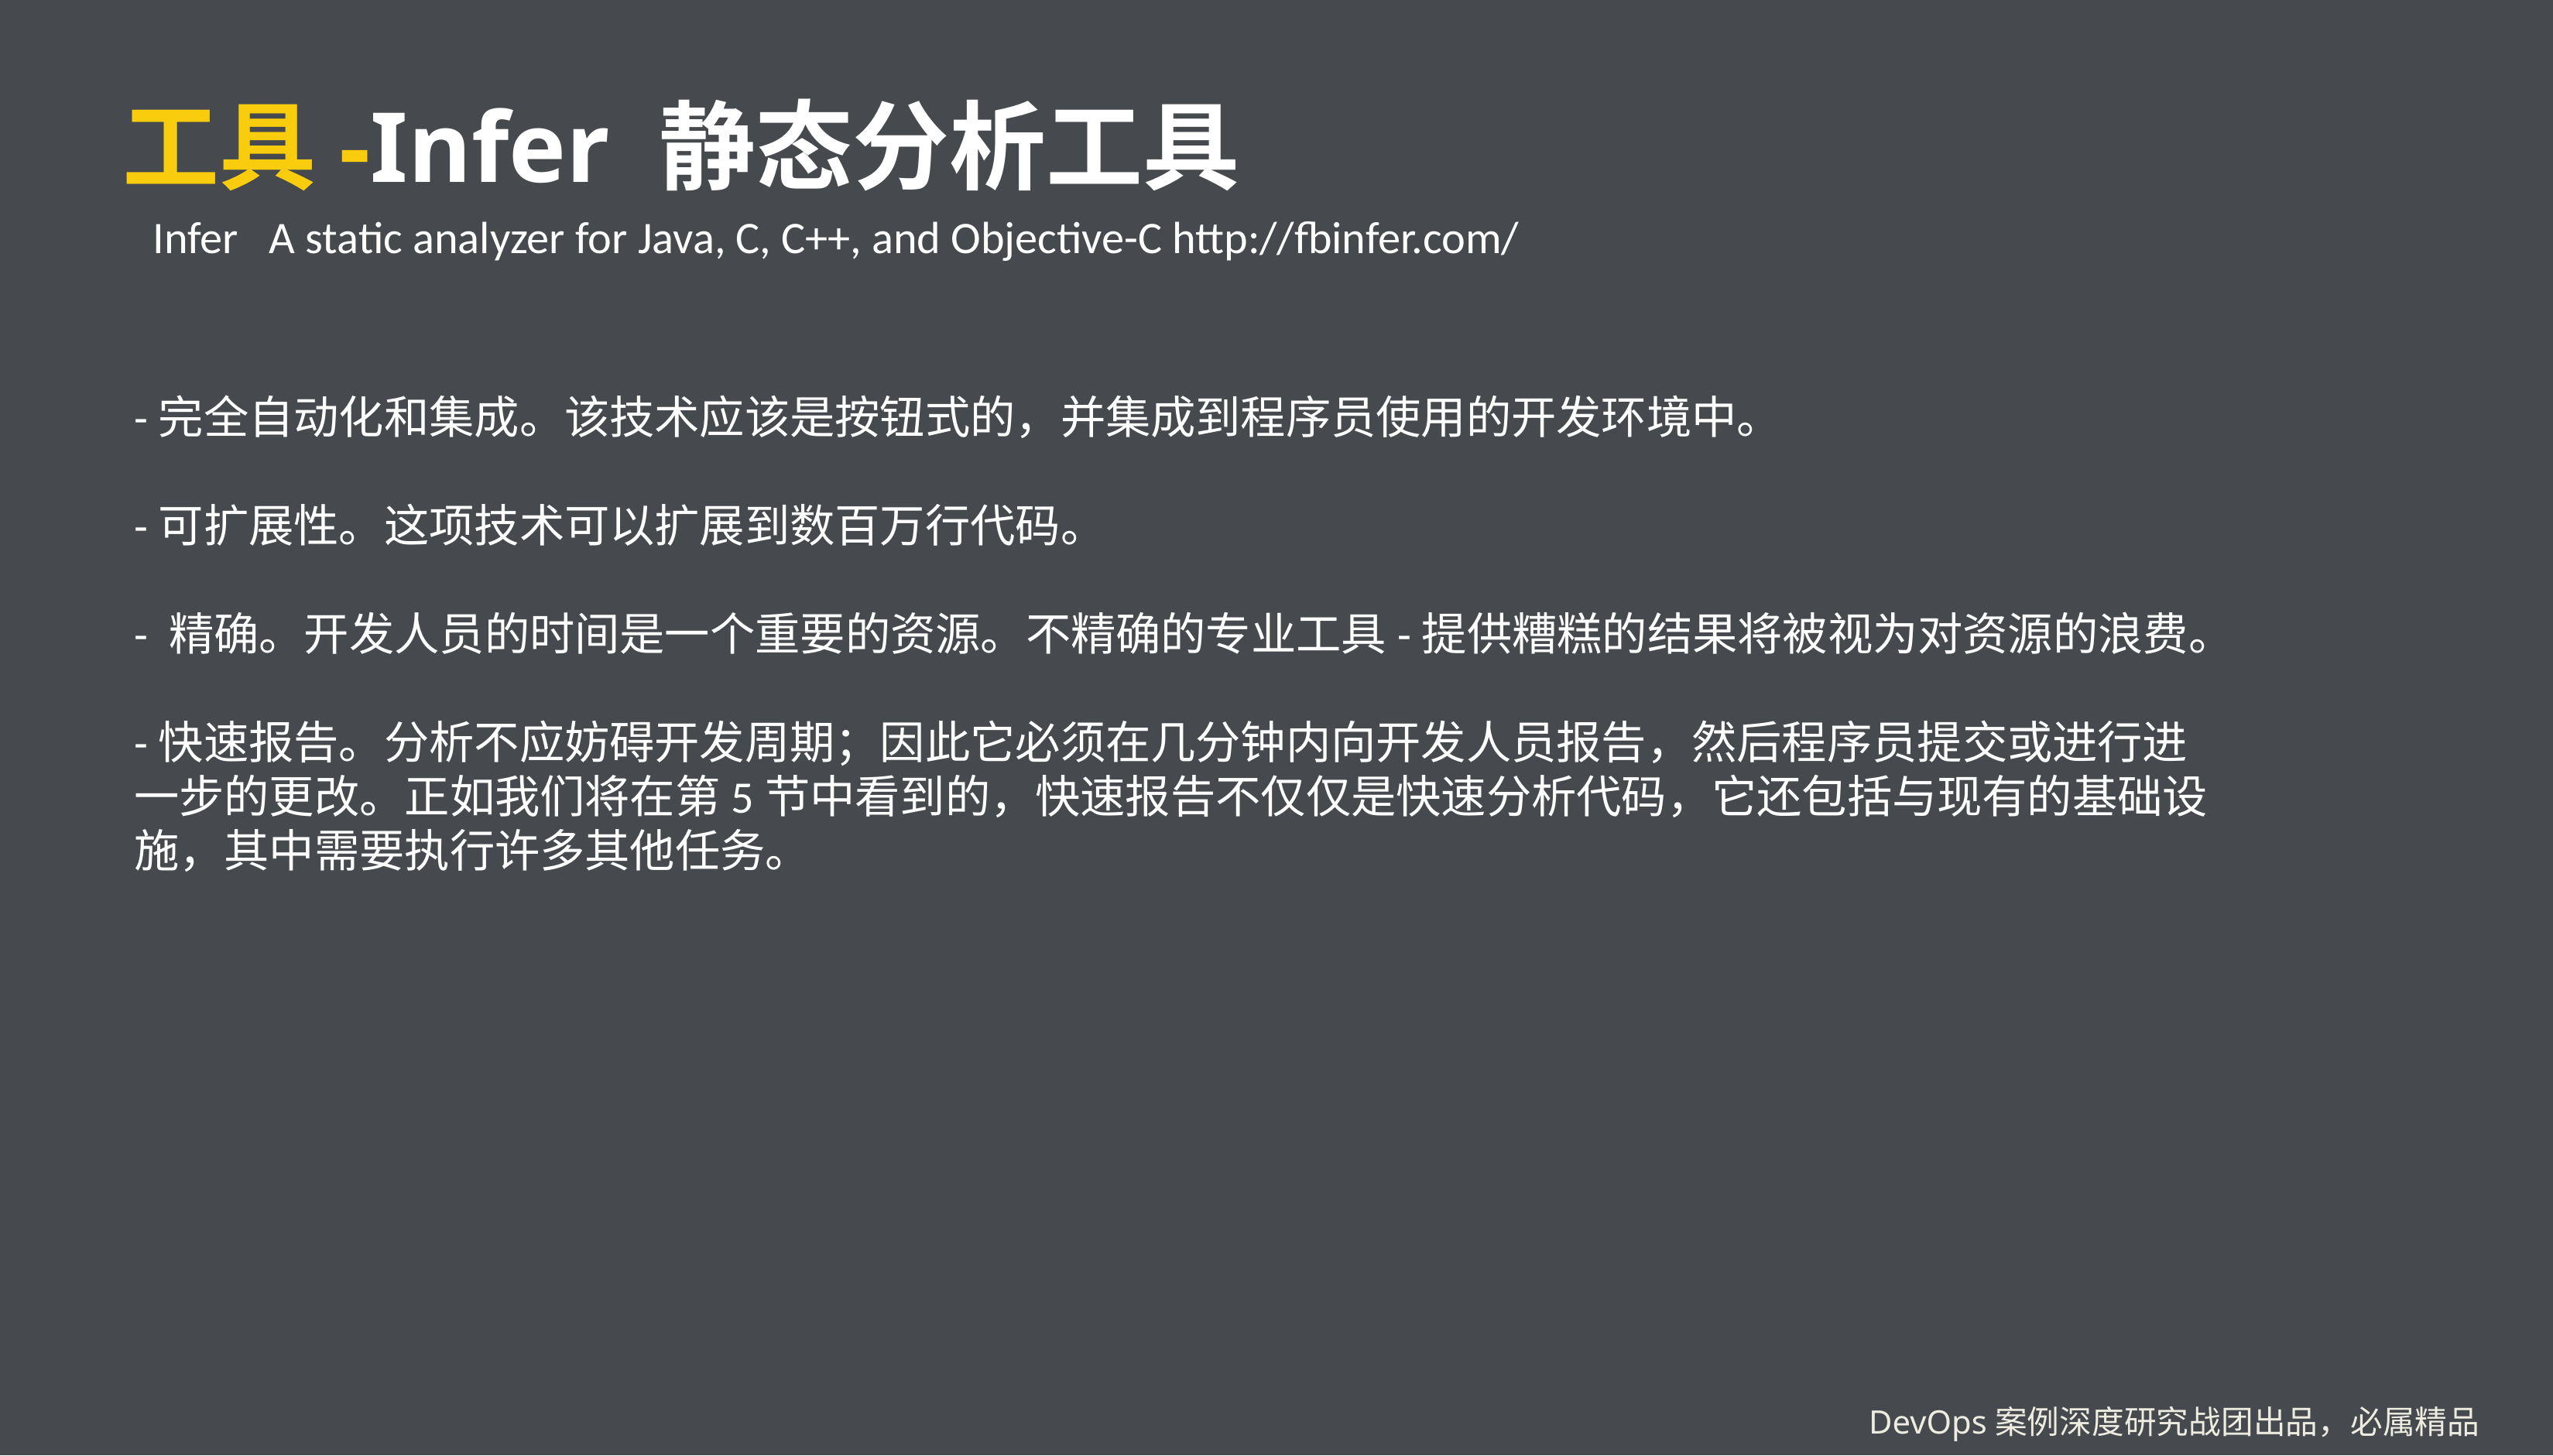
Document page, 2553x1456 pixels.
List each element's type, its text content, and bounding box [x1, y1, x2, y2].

text_box -完全自动化和集成。该技术应该是按钮式的，并集成到程序员使用的开发环境中。 -可扩展性。这项技术可以扩展到数百万行代码。 - 精确。开发人员的时间是一个重要的资源。不精确的专业工具-提供糟糕的结果将被视为对资源的浪费。 -快速报告。分析不应妨碍开发周期；因此它必须在几分钟内向开发人员报告，然后程序员提交或进行进一步的更改。正如我们将在第5节中看到的，快速报告不仅仅是快速分析代码，它还包括与现有的基础设施，其中需要执行许多其他任务。 [122, 328, 2233, 882]
title 工具-Infer 静态分析工具 [122, 85, 2421, 329]
text_box Infer A static analyzer for Java, C, C++, and Objective-C http://fbinfer.com/ [141, 202, 1914, 269]
